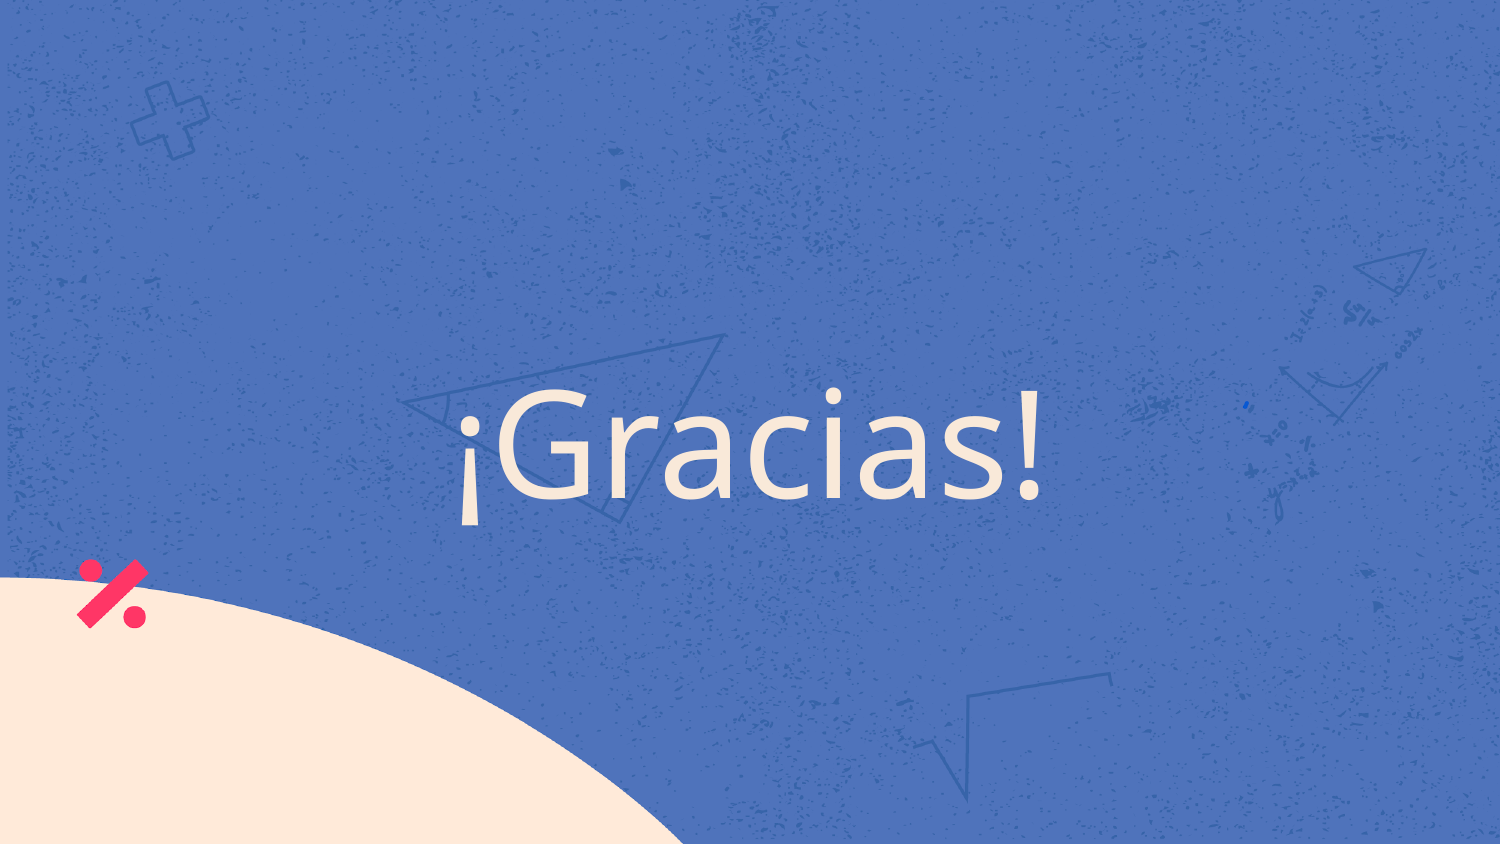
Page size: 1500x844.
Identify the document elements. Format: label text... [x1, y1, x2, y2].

title ¡Gracias! [378, 299, 1122, 545]
picture [0, 0, 1500, 844]
